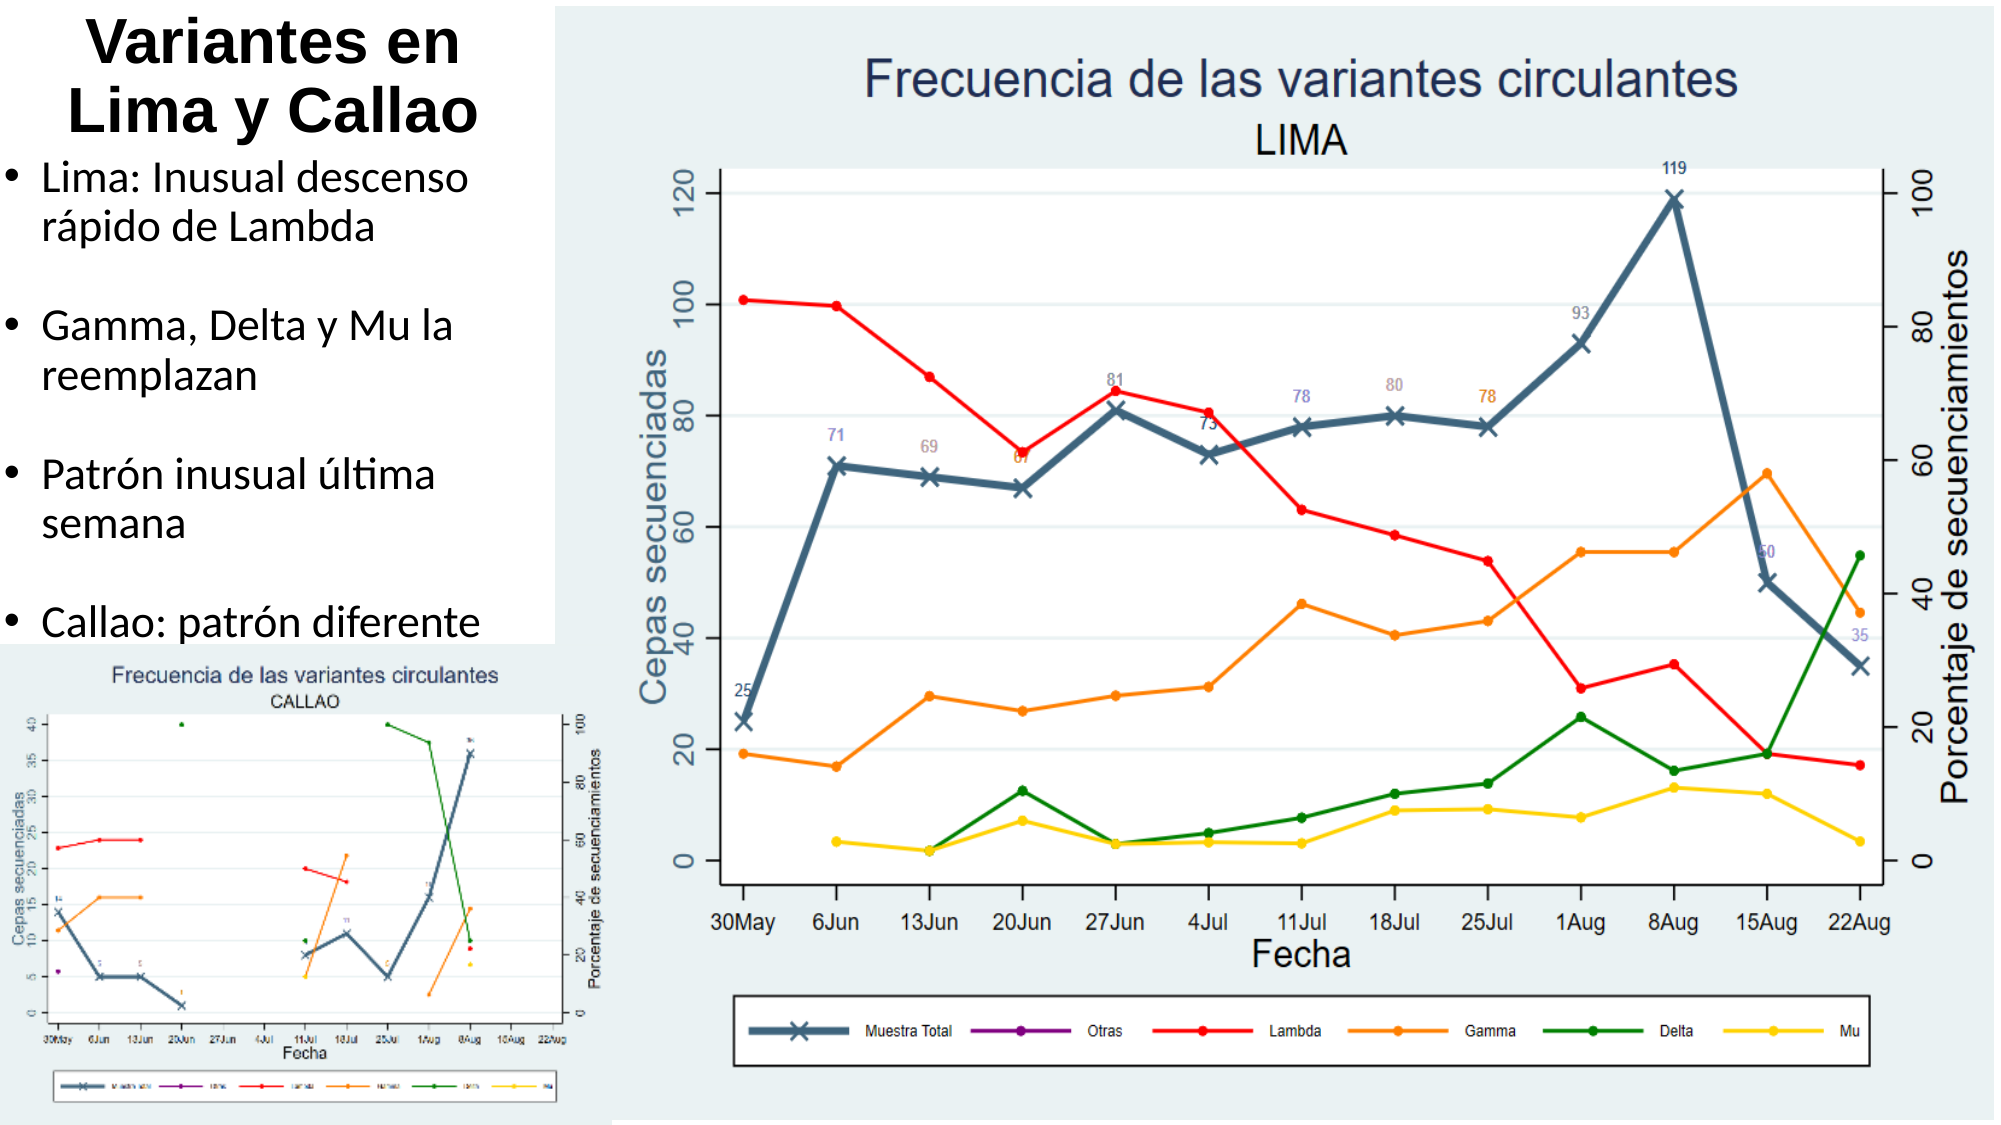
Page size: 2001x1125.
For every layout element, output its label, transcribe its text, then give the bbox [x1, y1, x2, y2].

picture [0, 6, 1994, 1125]
text_box Variantes en Lima y Callao [26, 0, 521, 155]
text_box Lima: Inusual descenso rápido de Lambda Gamma, Delta y Mu la reemplazan Patrón inusual última semana Callao: patrón diferente [0, 145, 555, 644]
